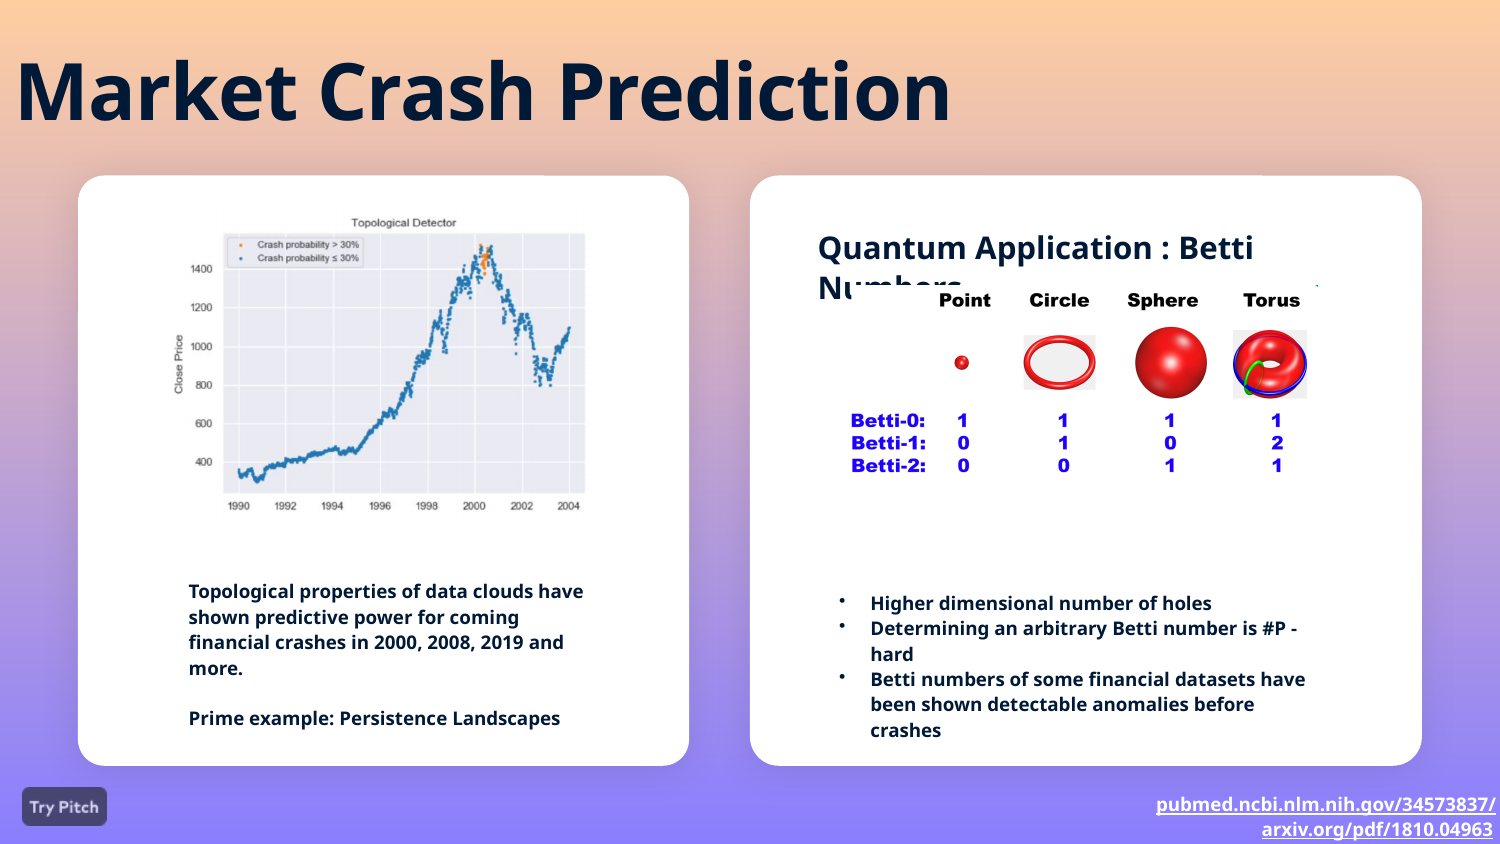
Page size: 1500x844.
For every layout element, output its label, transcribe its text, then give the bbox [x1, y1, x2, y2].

text_box pubmed.ncbi.nlm.nih.gov/34573837/ [1156, 794, 1496, 819]
text_box [77, 175, 690, 766]
text_box Topological properties of data clouds have shown predictive power for coming financial crashes in 2000, 2008, 2019 and more. Prime example: Persistence Landscapes [188, 577, 601, 703]
picture [168, 205, 599, 521]
text_box [749, 175, 1422, 766]
picture [851, 285, 1318, 476]
text_box arxiv.org/pdf/1810.04963 [1261, 818, 1493, 843]
text_box Higher dimensional number of holes Determining an arbitrary Betti number is #P - hard Betti numbers of some financial datasets have been shown detectable anomalies before crashes [839, 588, 1330, 691]
text_box Market Crash Prediction [14, 50, 953, 137]
text_box Quantum Application : Betti Numbers [817, 224, 1386, 266]
picture [22, 787, 107, 826]
